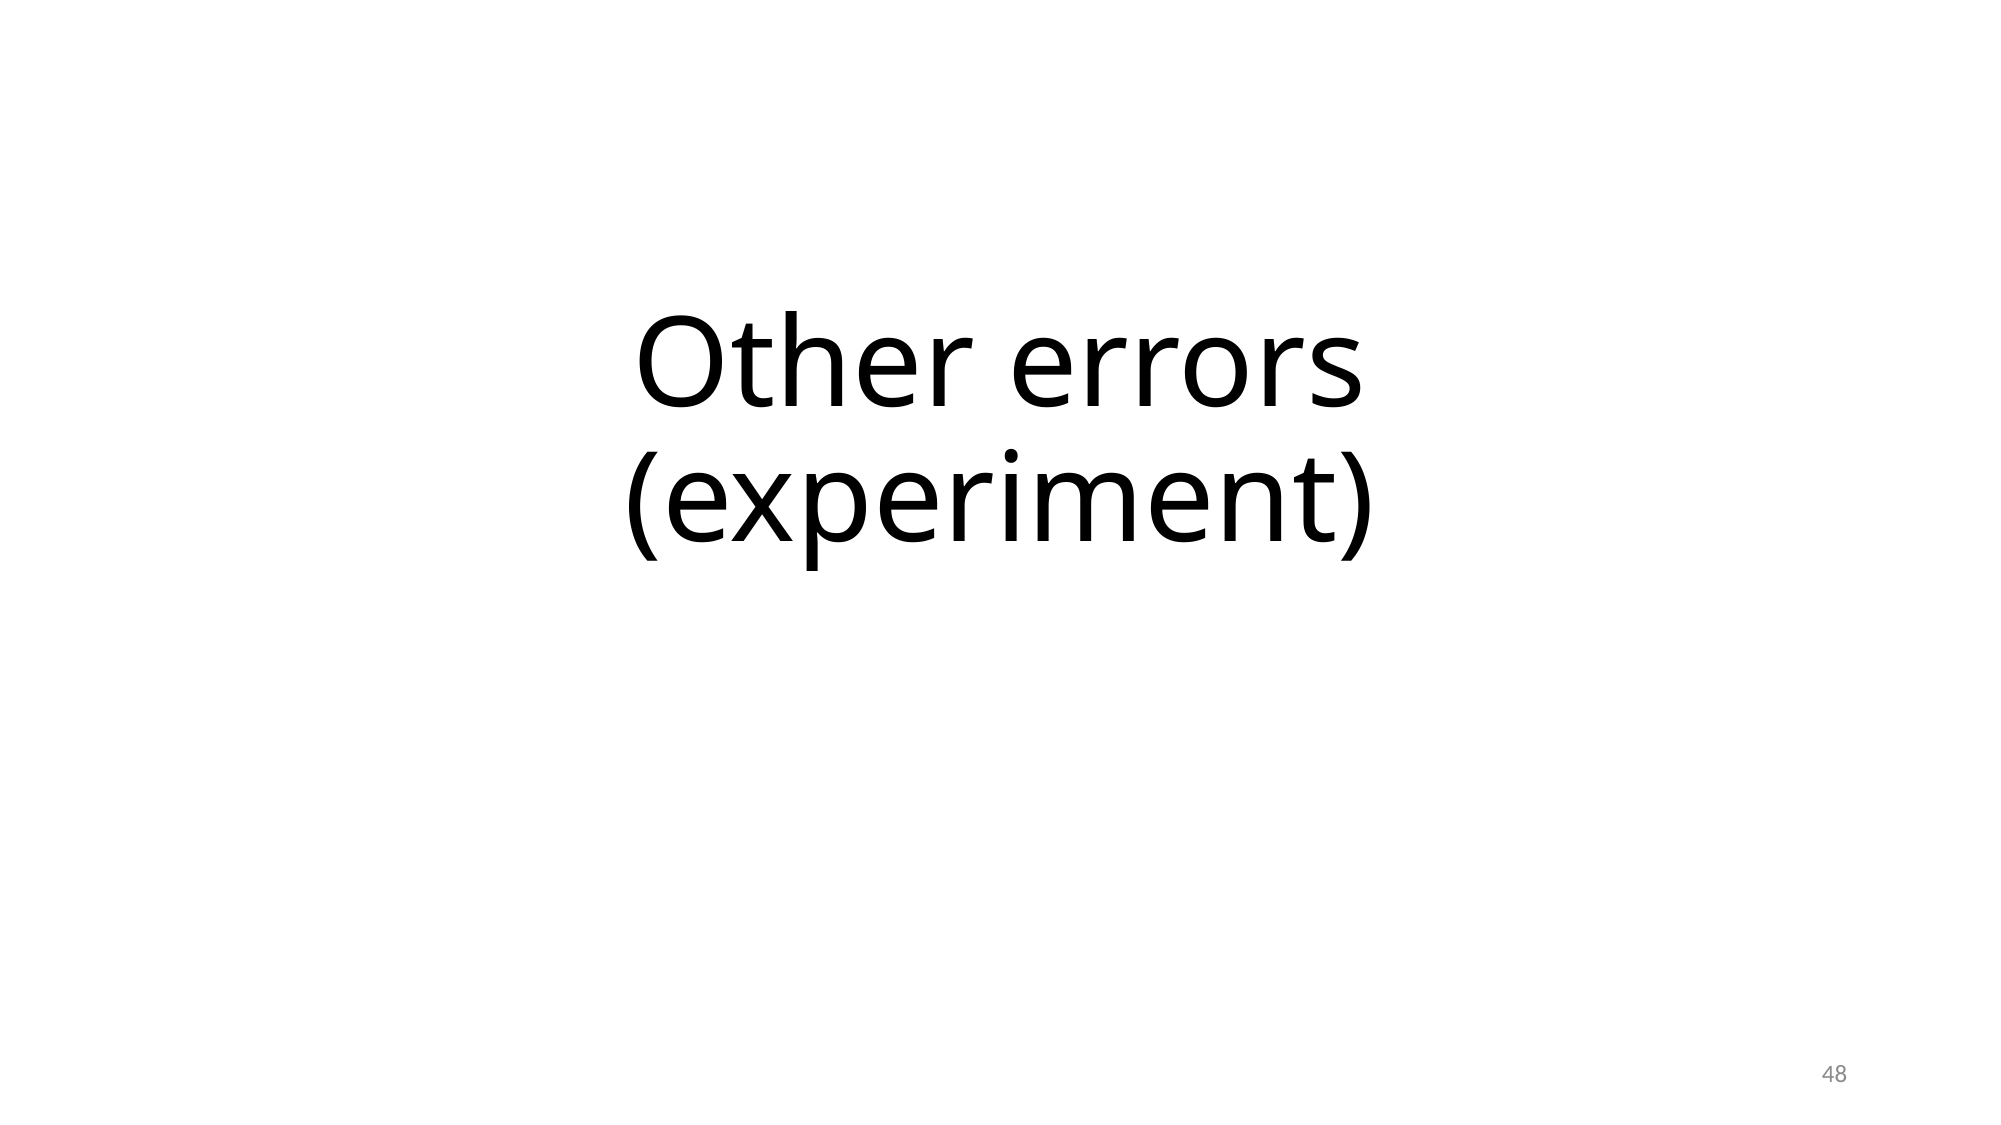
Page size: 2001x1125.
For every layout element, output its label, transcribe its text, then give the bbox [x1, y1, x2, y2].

slide_number 48 [1412, 1042, 1863, 1103]
title Other errors (experiment) [249, 184, 1750, 576]
